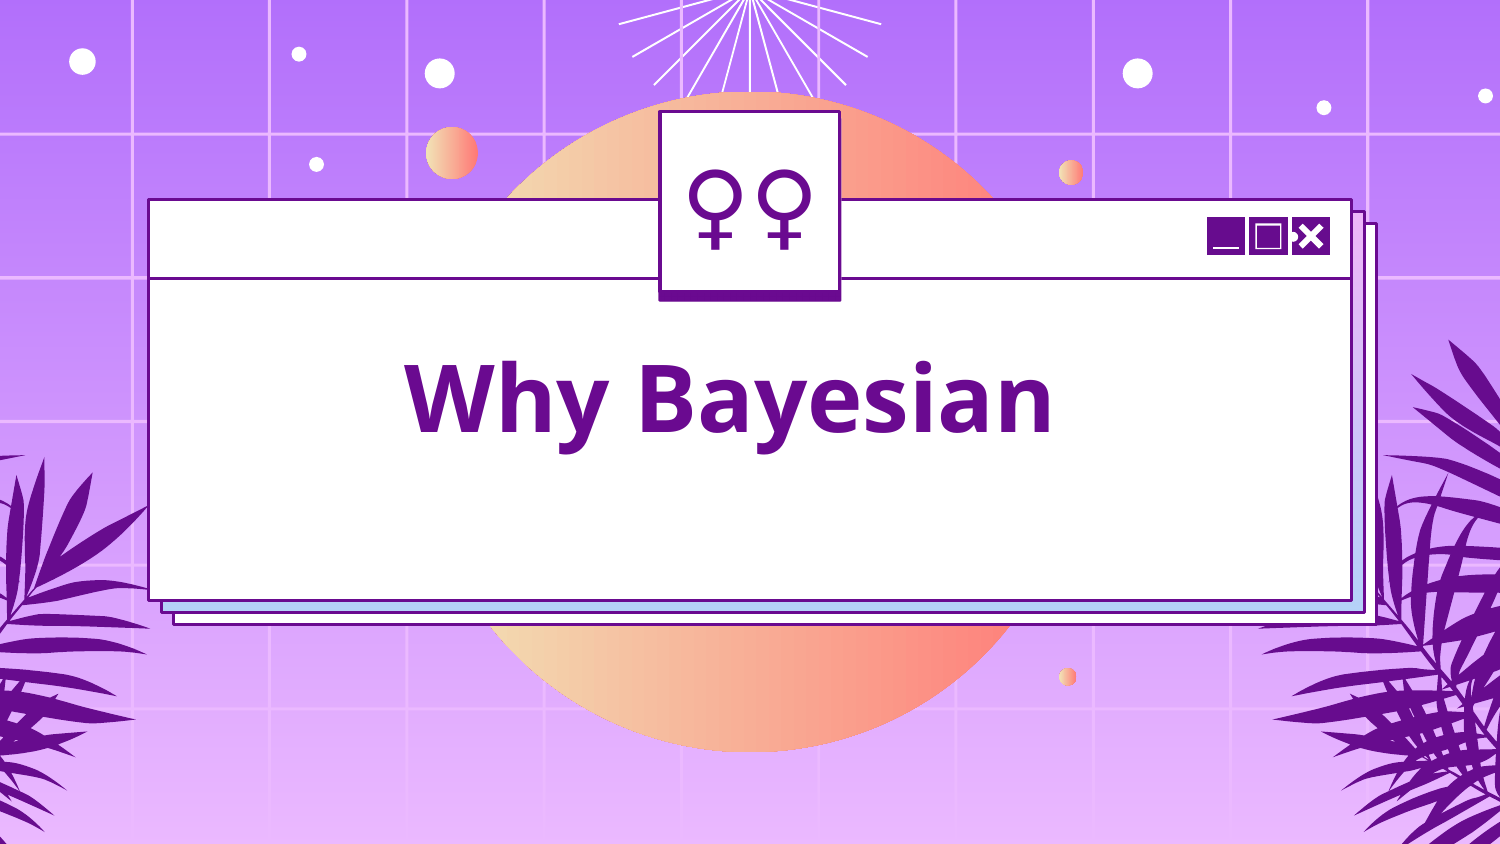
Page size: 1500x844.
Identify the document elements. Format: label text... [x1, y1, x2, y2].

title 🤷🏽‍♀️ [660, 162, 840, 241]
text_box [659, 111, 840, 292]
title Why Bayesian [377, 356, 1123, 432]
